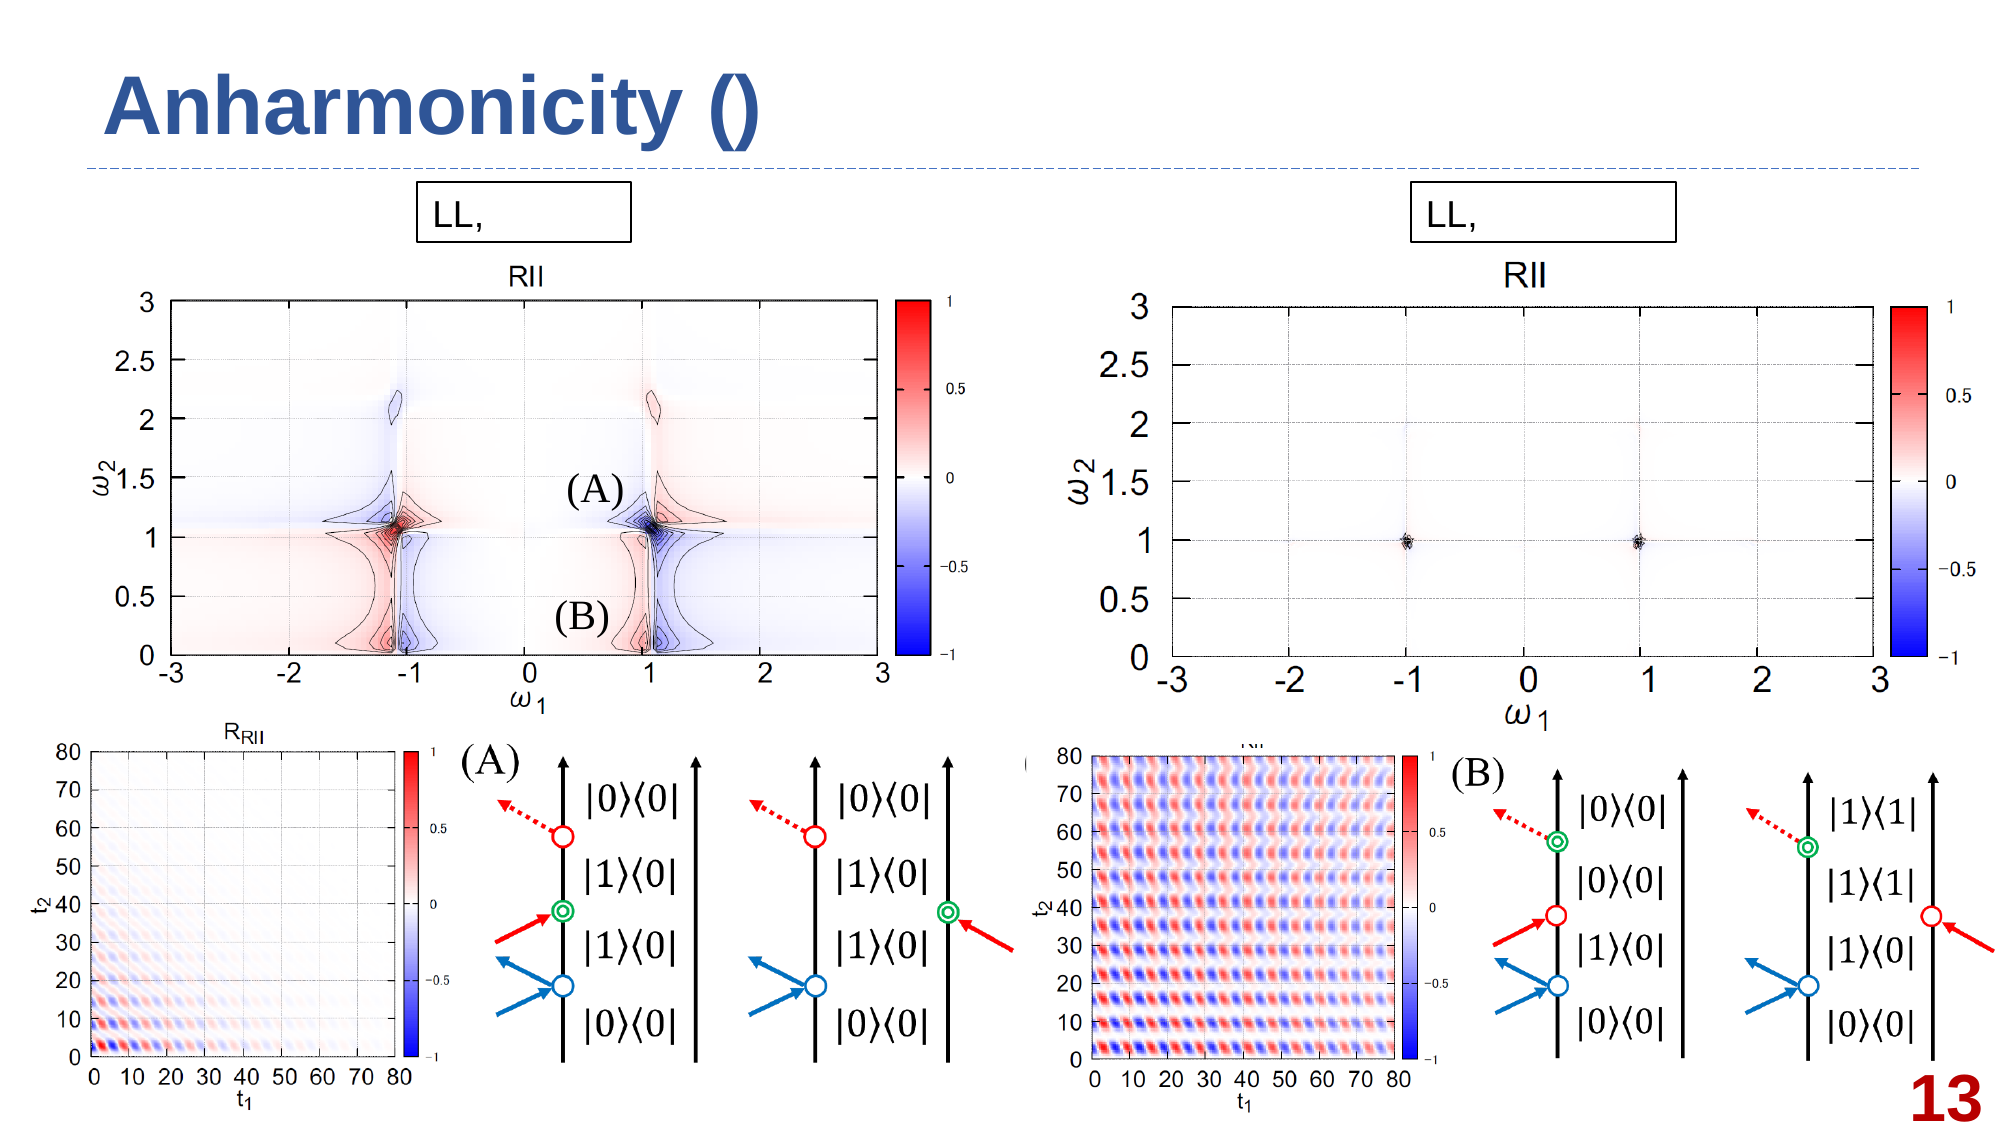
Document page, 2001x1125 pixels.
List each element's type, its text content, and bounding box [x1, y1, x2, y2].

slide_number 13 [1876, 1067, 1999, 1125]
picture [23, 254, 1027, 1113]
picture [1028, 254, 2000, 1113]
